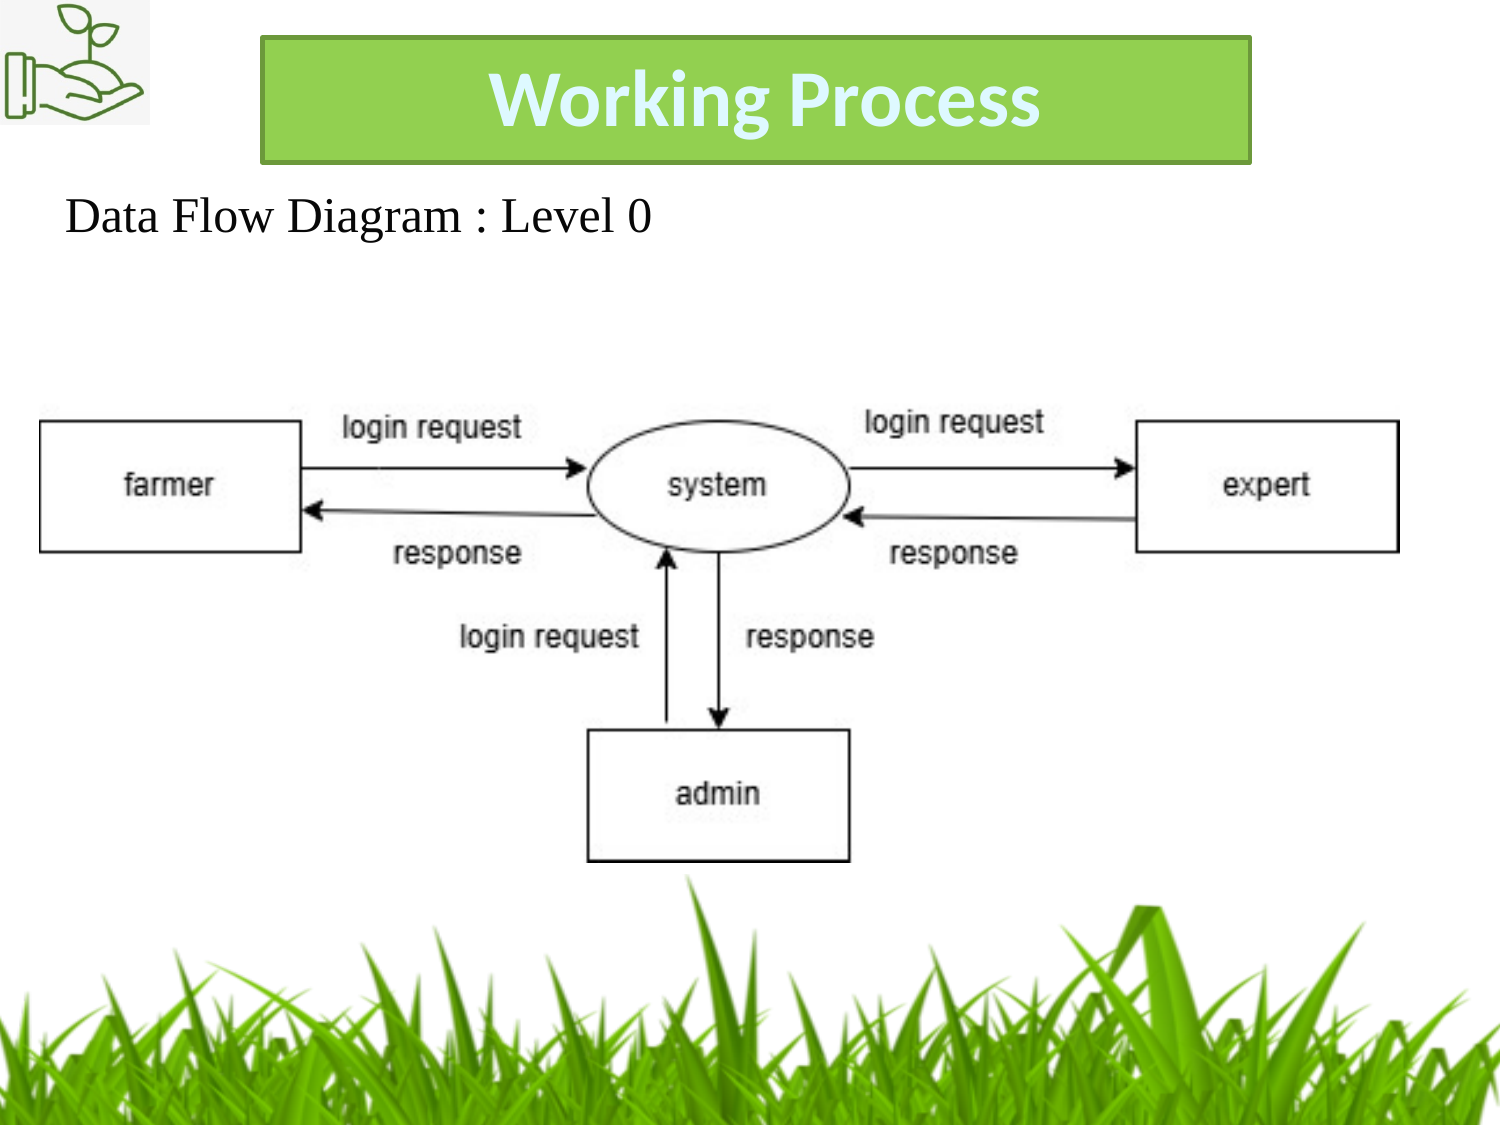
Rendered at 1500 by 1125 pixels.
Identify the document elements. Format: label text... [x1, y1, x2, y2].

picture [39, 384, 1401, 863]
picture [0, 0, 150, 126]
picture [0, 874, 1500, 1125]
title Working Process [150, 37, 1400, 150]
text_box [260, 150, 1252, 165]
text_box Data Flow Diagram : Level 0 [50, 174, 675, 310]
